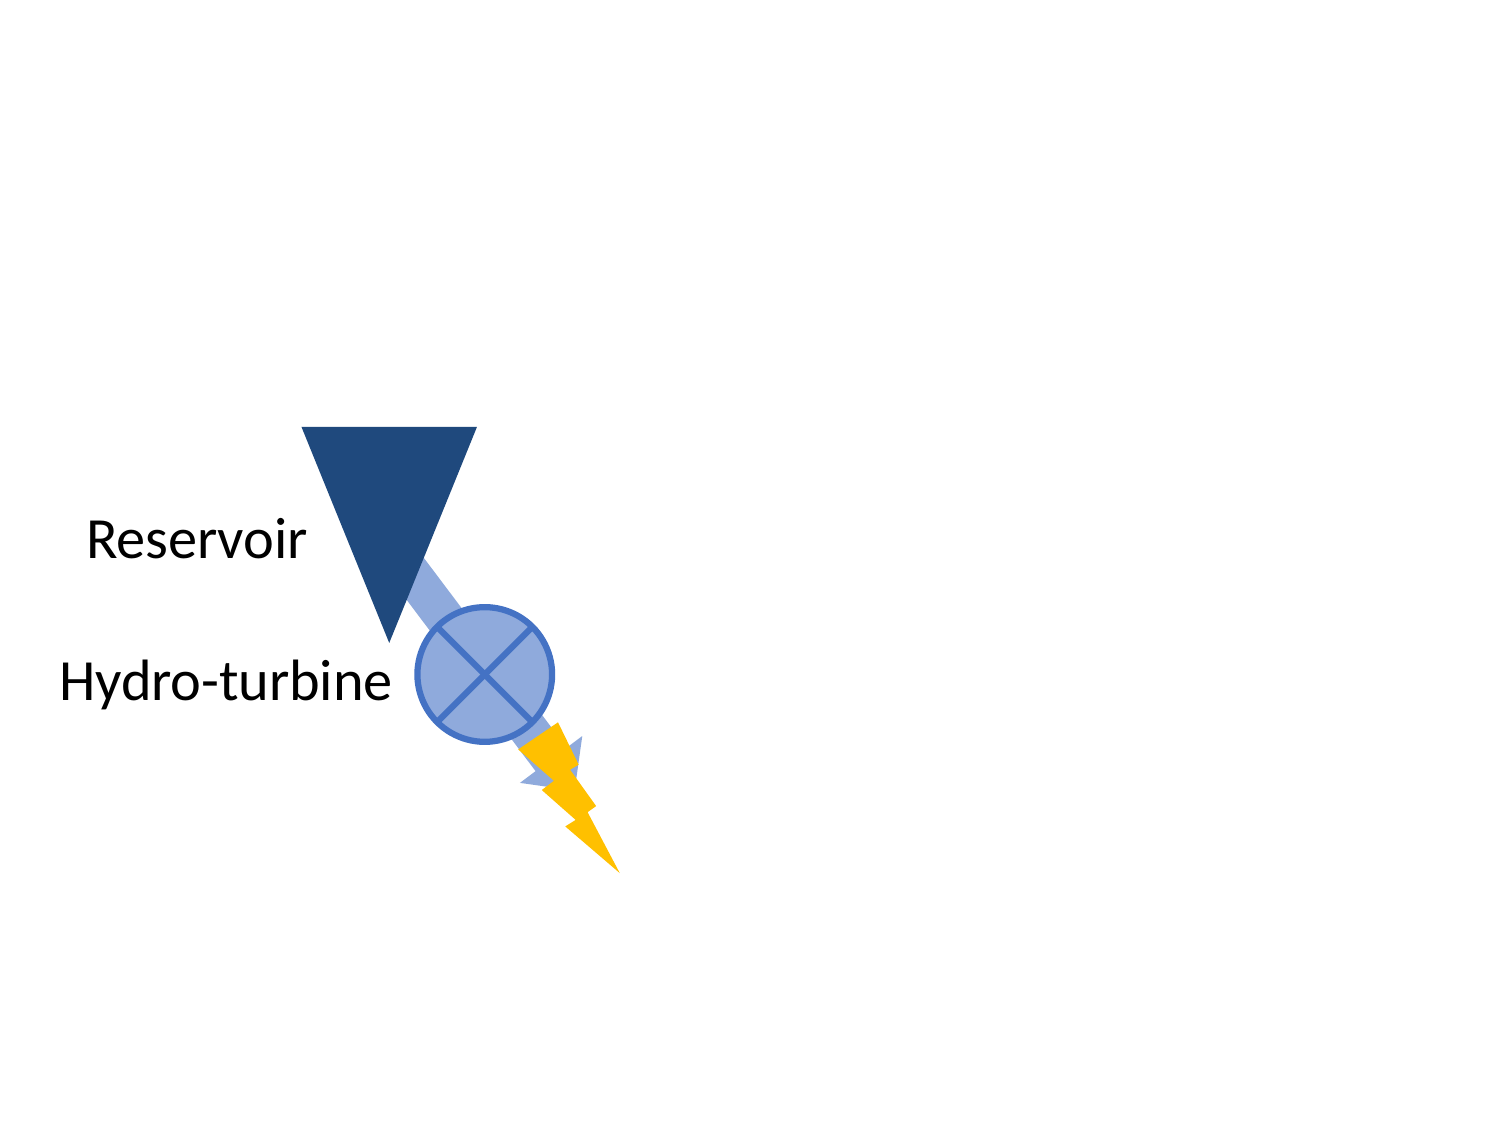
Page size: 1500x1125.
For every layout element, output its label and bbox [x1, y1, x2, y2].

text_box [41, 426, 620, 874]
